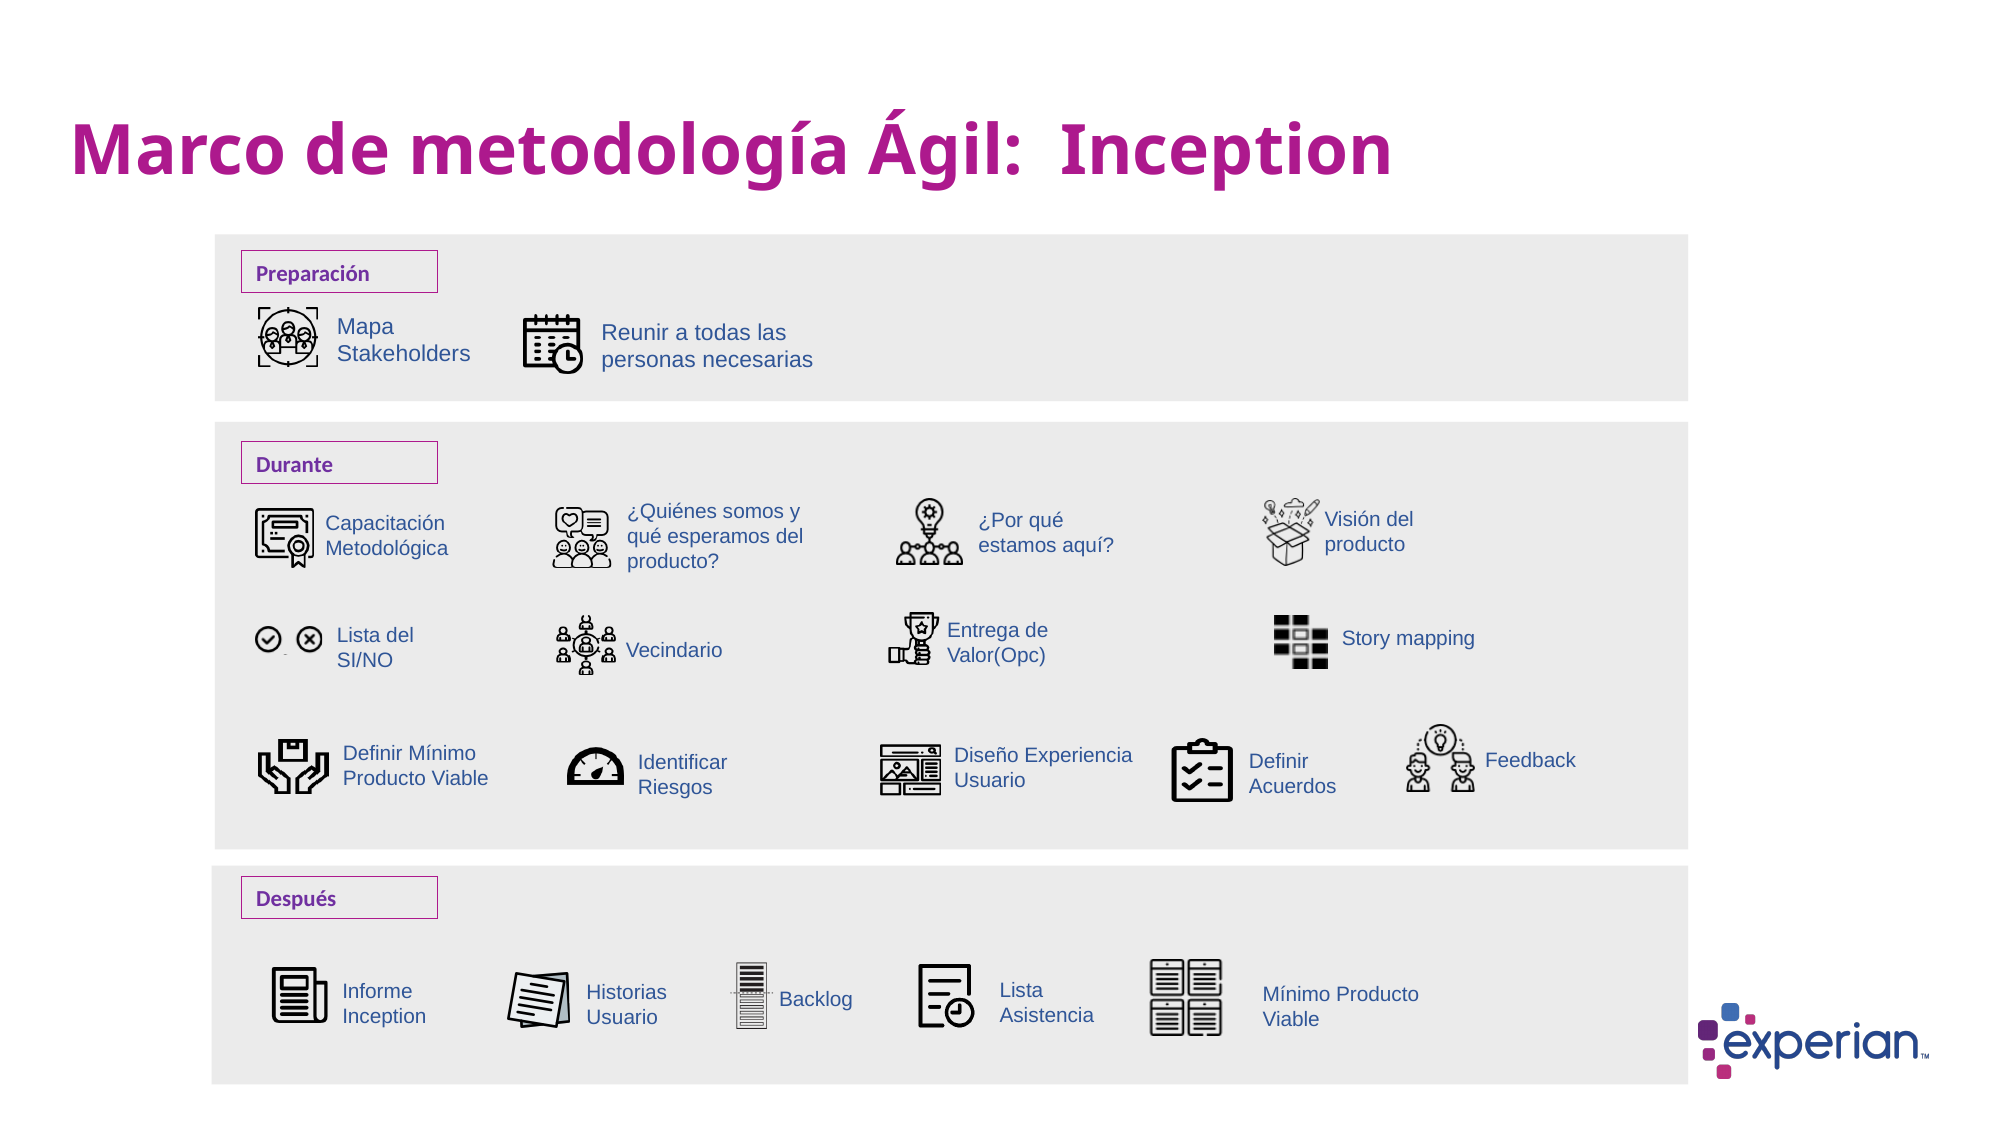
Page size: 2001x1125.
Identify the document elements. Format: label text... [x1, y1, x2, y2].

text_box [1161, 738, 1398, 807]
text_box Después [241, 876, 438, 919]
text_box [523, 309, 841, 381]
text_box Durante [241, 441, 438, 484]
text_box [715, 959, 881, 1032]
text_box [1257, 498, 1445, 566]
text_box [507, 968, 688, 1038]
text_box [211, 864, 1689, 1086]
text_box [1274, 615, 1529, 669]
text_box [567, 737, 758, 807]
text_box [551, 489, 826, 581]
text_box Preparación [241, 250, 438, 293]
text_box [1147, 959, 1444, 1040]
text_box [258, 732, 530, 799]
text_box [214, 421, 1689, 850]
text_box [271, 967, 500, 1036]
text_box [1406, 724, 1617, 792]
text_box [254, 614, 444, 681]
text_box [911, 962, 1114, 1035]
text_box Marco de metodología Ágil: Inception [54, 105, 1804, 198]
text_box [258, 304, 494, 375]
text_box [887, 608, 1067, 675]
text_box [896, 498, 1157, 565]
picture [1698, 1003, 1929, 1079]
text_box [255, 502, 499, 569]
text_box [880, 734, 1153, 800]
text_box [552, 615, 766, 675]
text_box [214, 233, 1689, 402]
